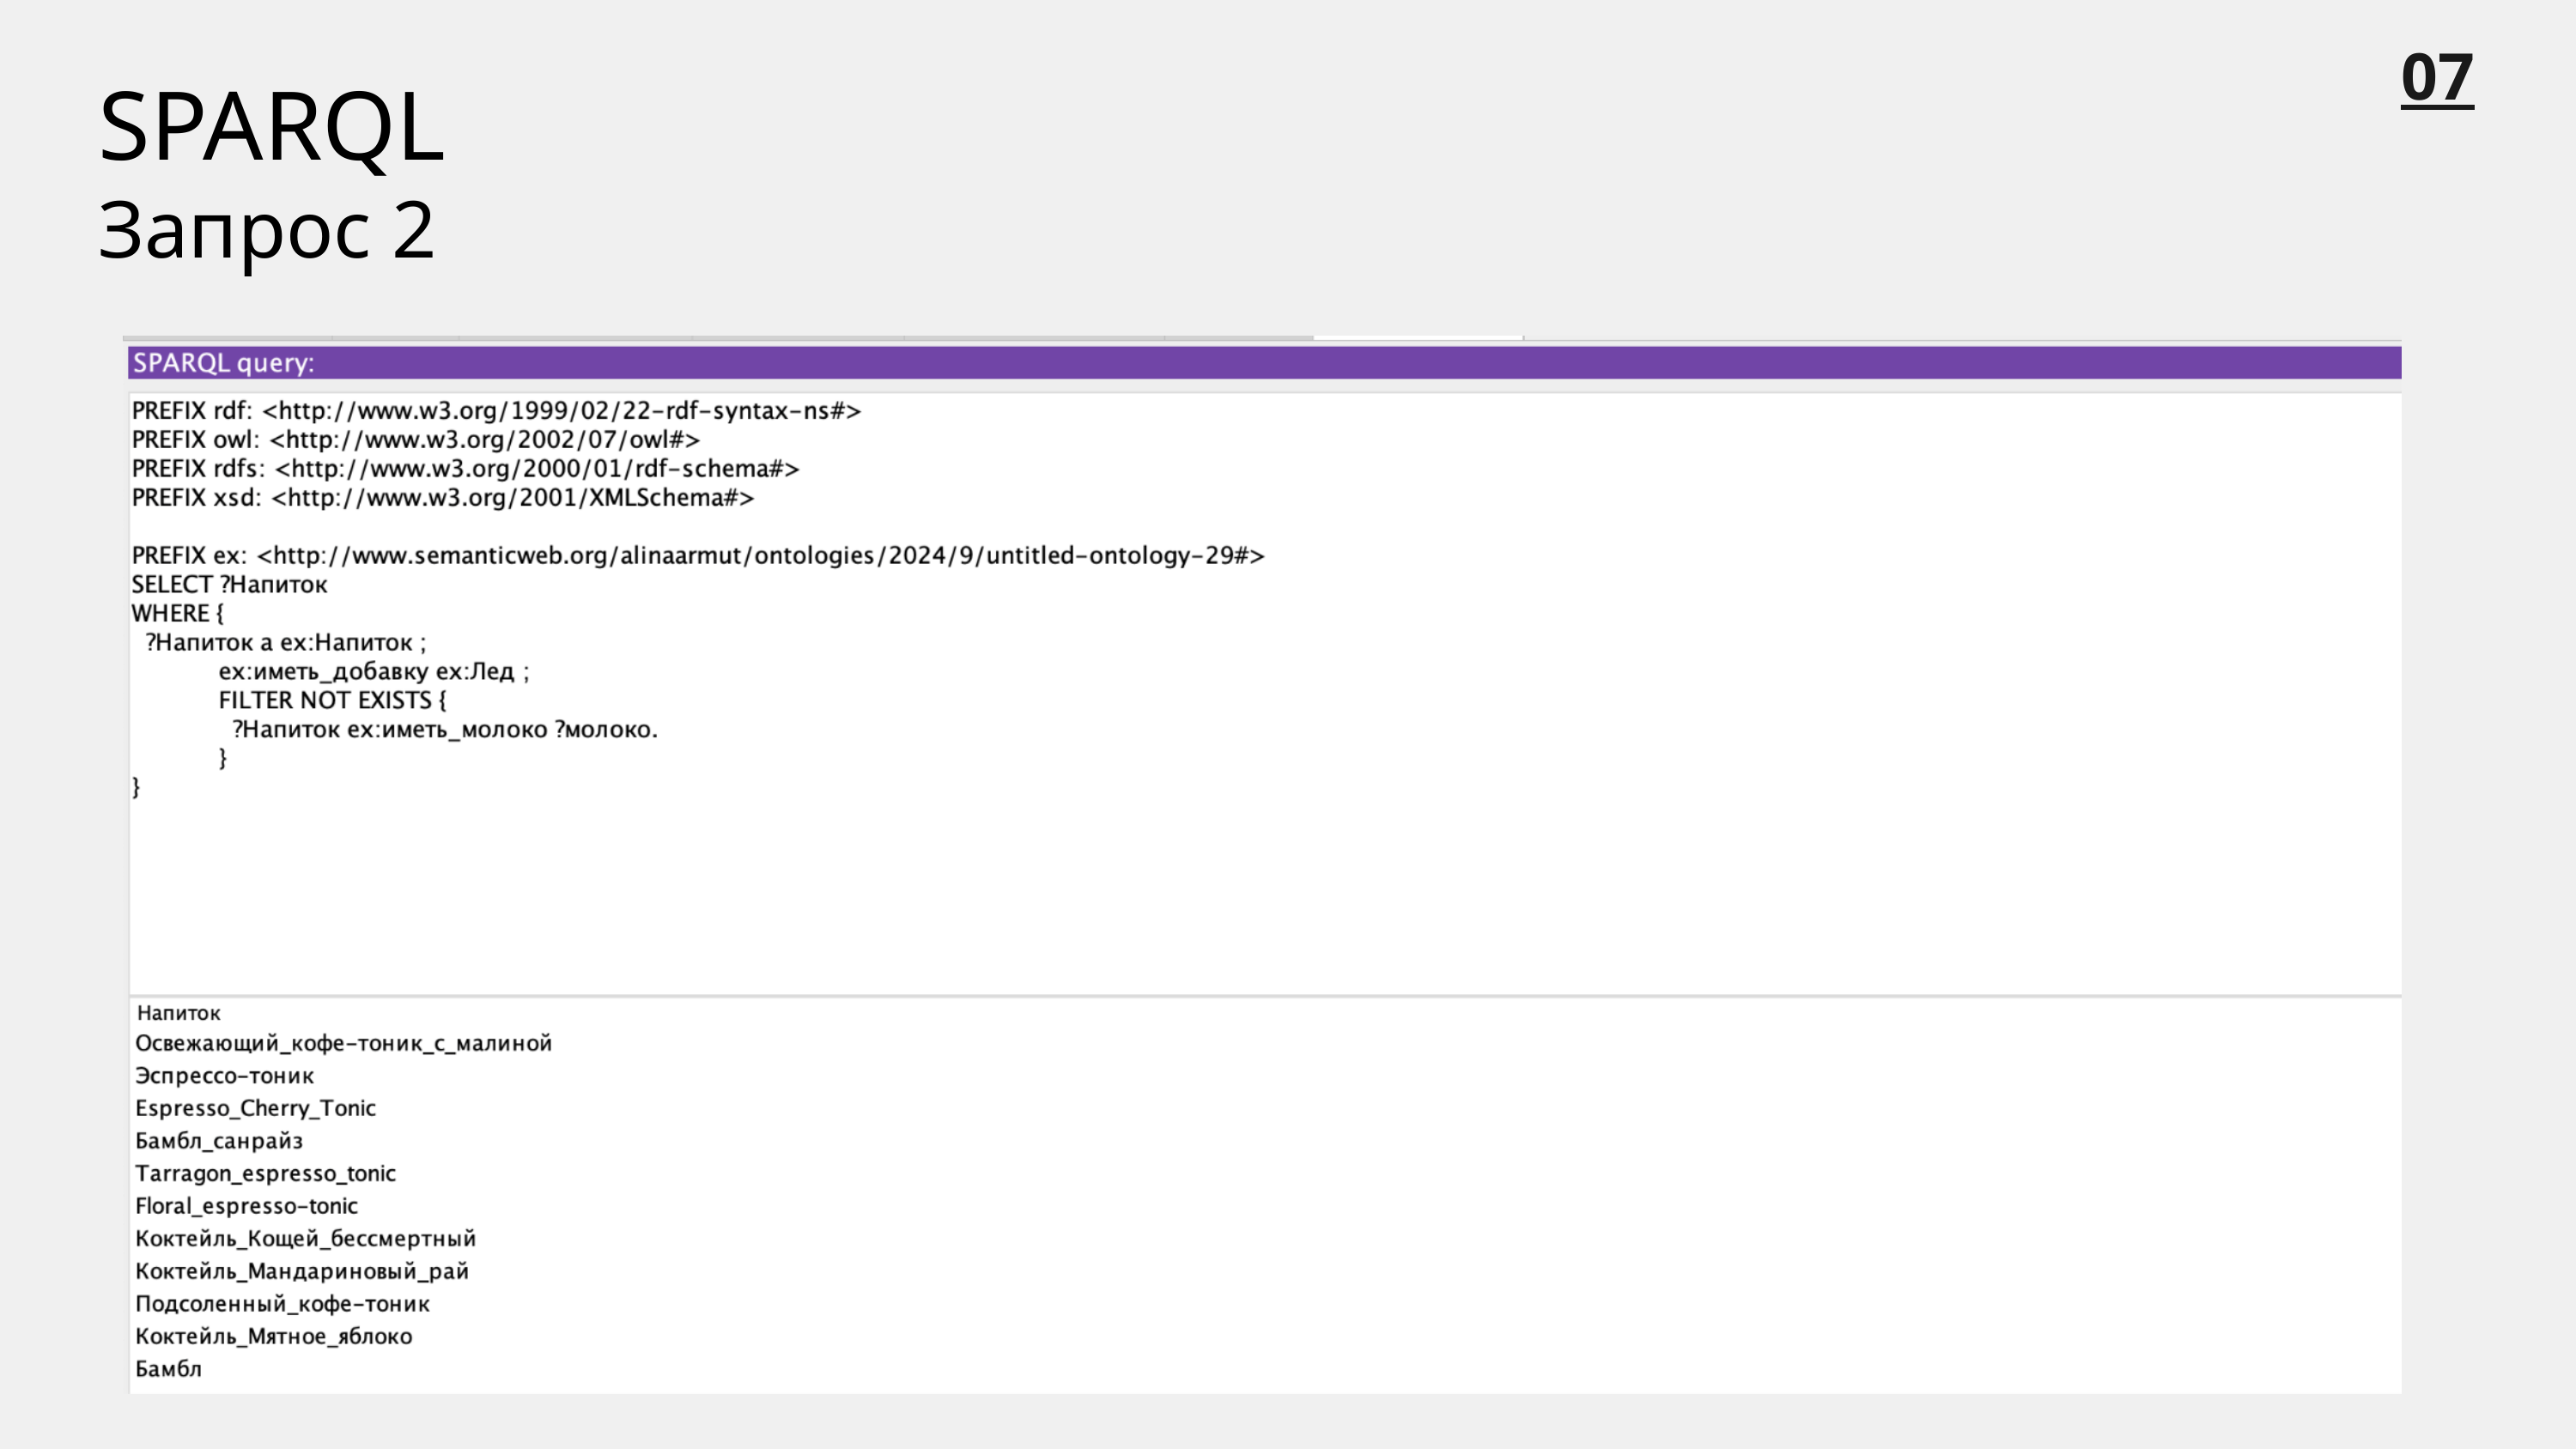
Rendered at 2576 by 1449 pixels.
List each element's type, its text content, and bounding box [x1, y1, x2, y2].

text_box 07 [2401, 20, 2576, 113]
text_box SPARQL Запрос 2 [85, 52, 992, 197]
picture [123, 336, 2402, 1394]
